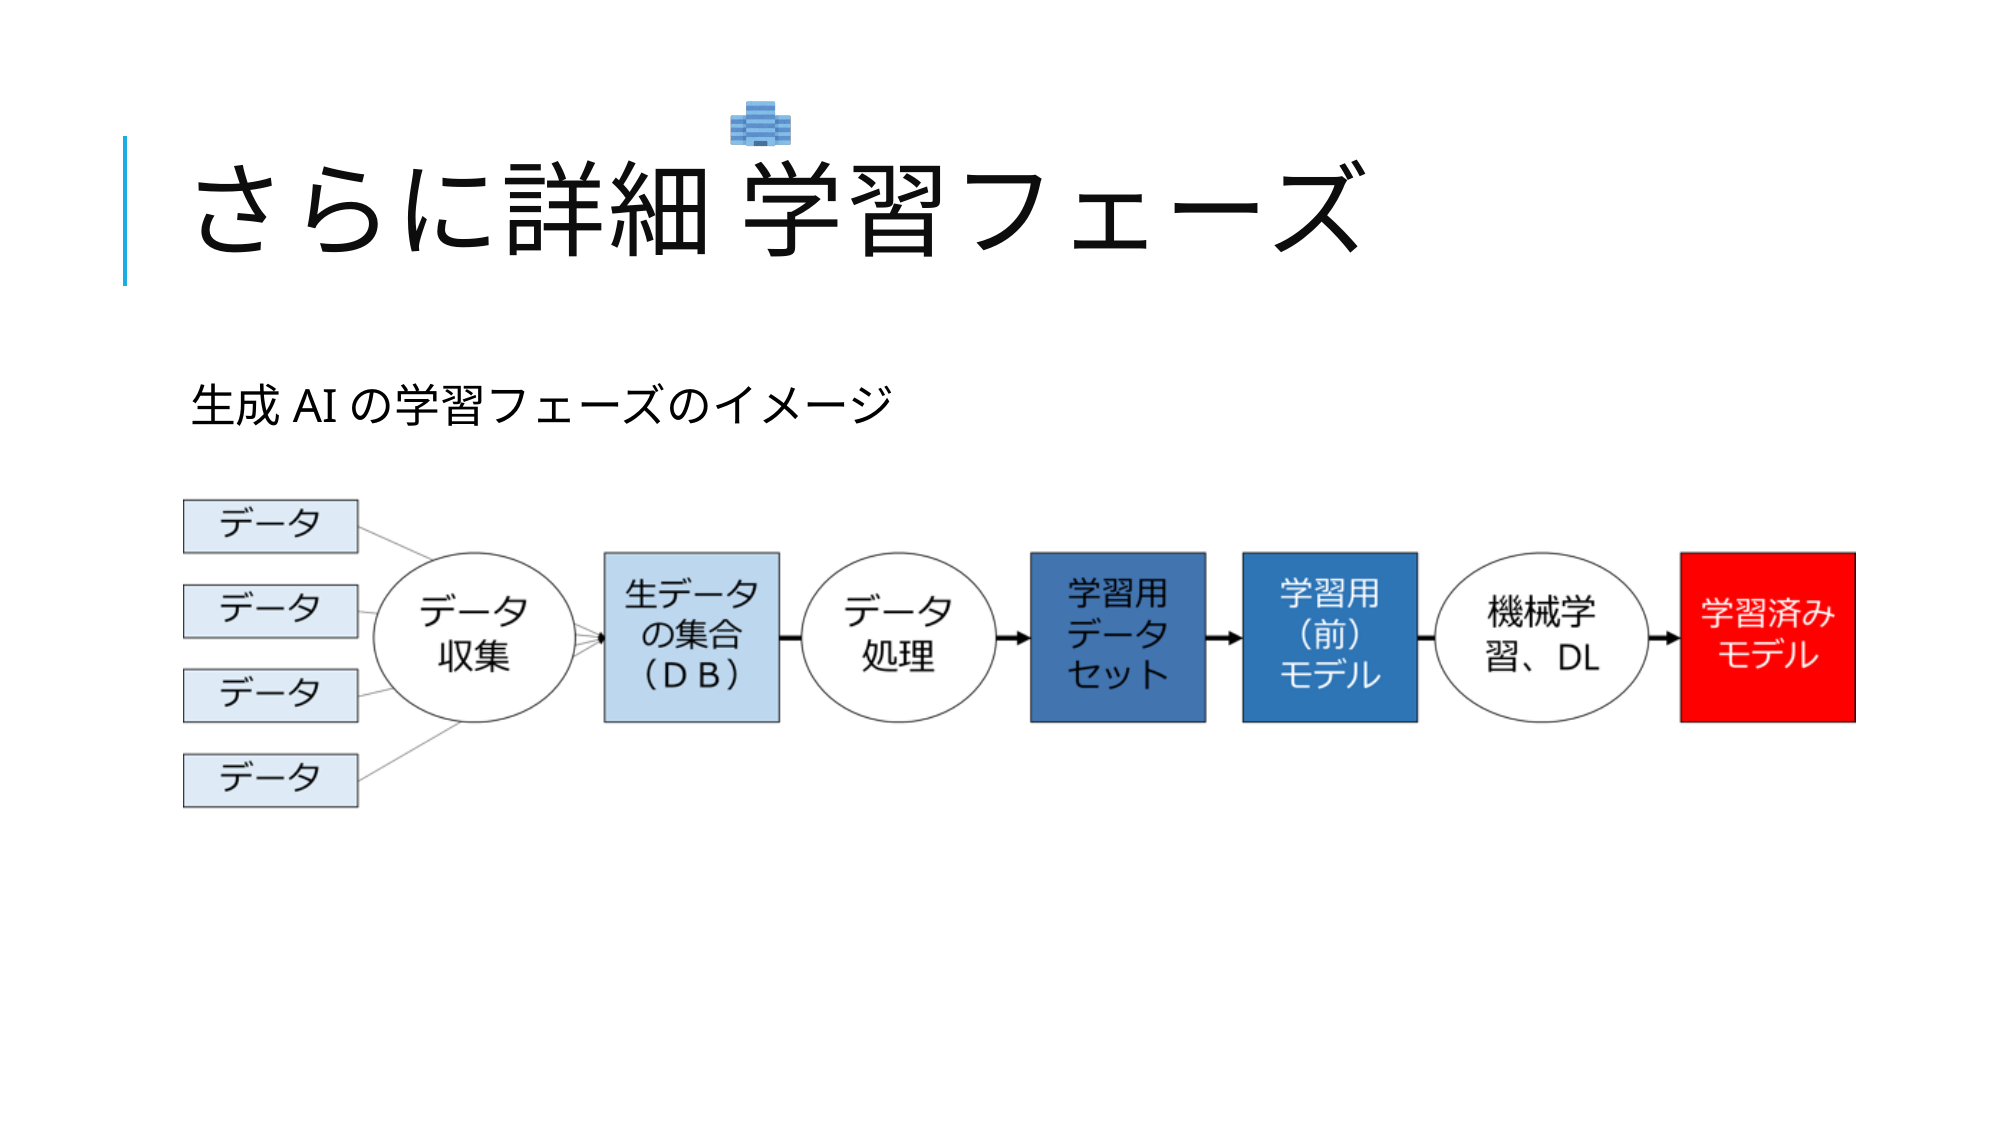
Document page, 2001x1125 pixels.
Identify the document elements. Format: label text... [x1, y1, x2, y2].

title さらに詳細 学習フェーズ [168, 96, 1763, 342]
picture [728, 95, 794, 153]
list 生成AIの学習フェーズのイメージ [168, 375, 1763, 644]
picture [183, 497, 1857, 823]
